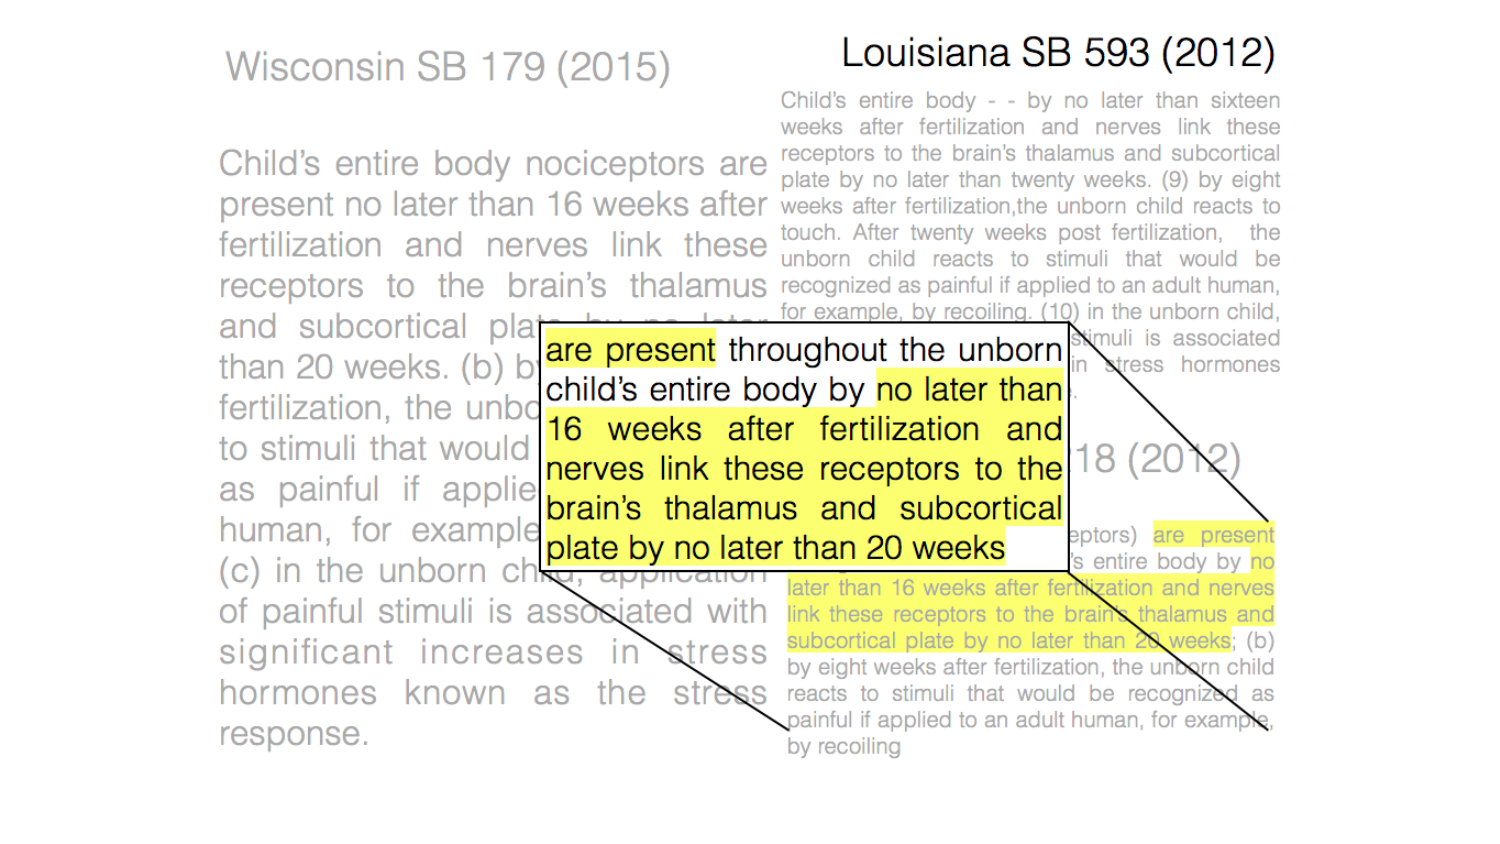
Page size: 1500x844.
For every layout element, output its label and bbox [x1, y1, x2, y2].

picture [187, 0, 1313, 844]
